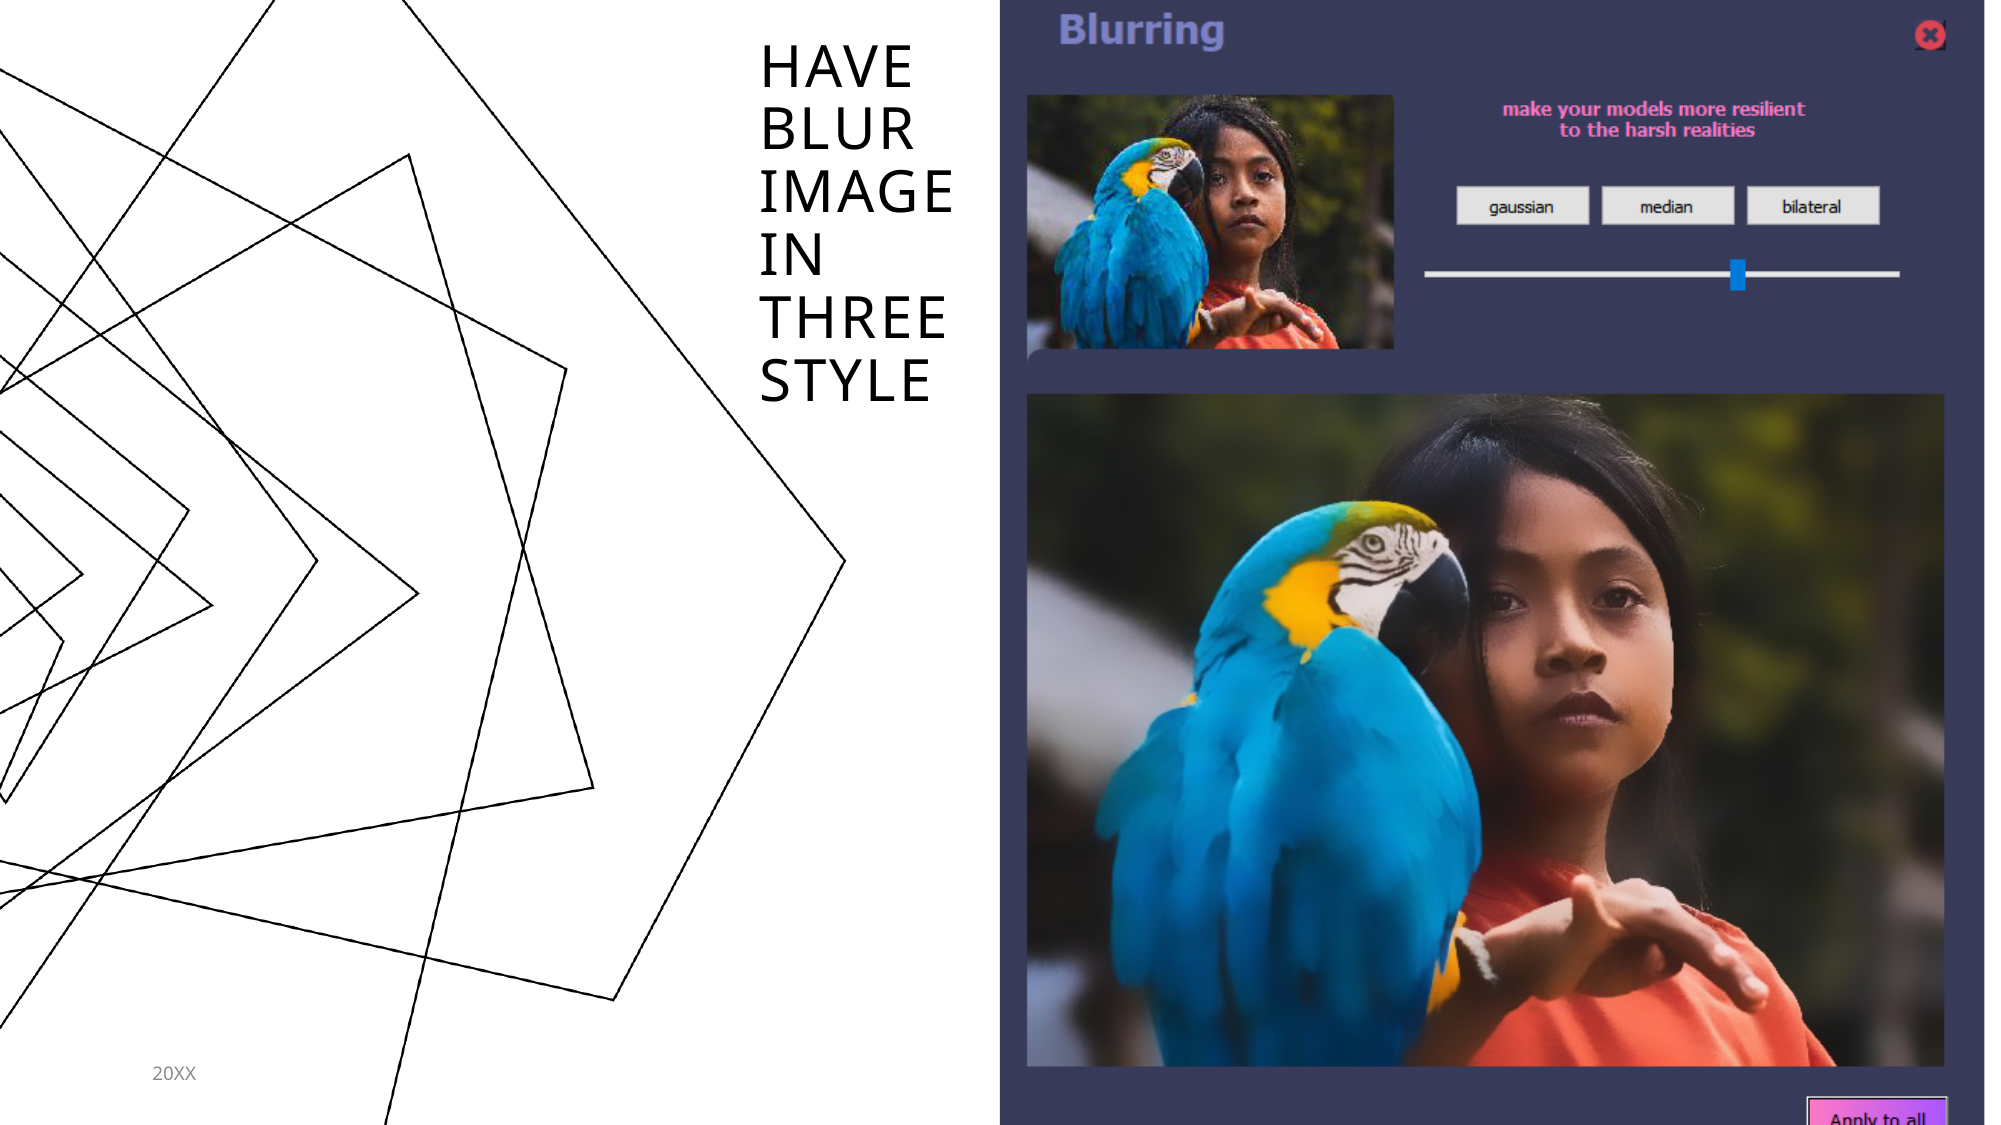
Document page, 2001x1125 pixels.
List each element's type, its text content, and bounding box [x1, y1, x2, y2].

title Have blur image in three style [744, 29, 999, 459]
slide_number 20XX [137, 1042, 588, 1103]
picture [0, 0, 893, 1125]
picture [999, 0, 1985, 1125]
